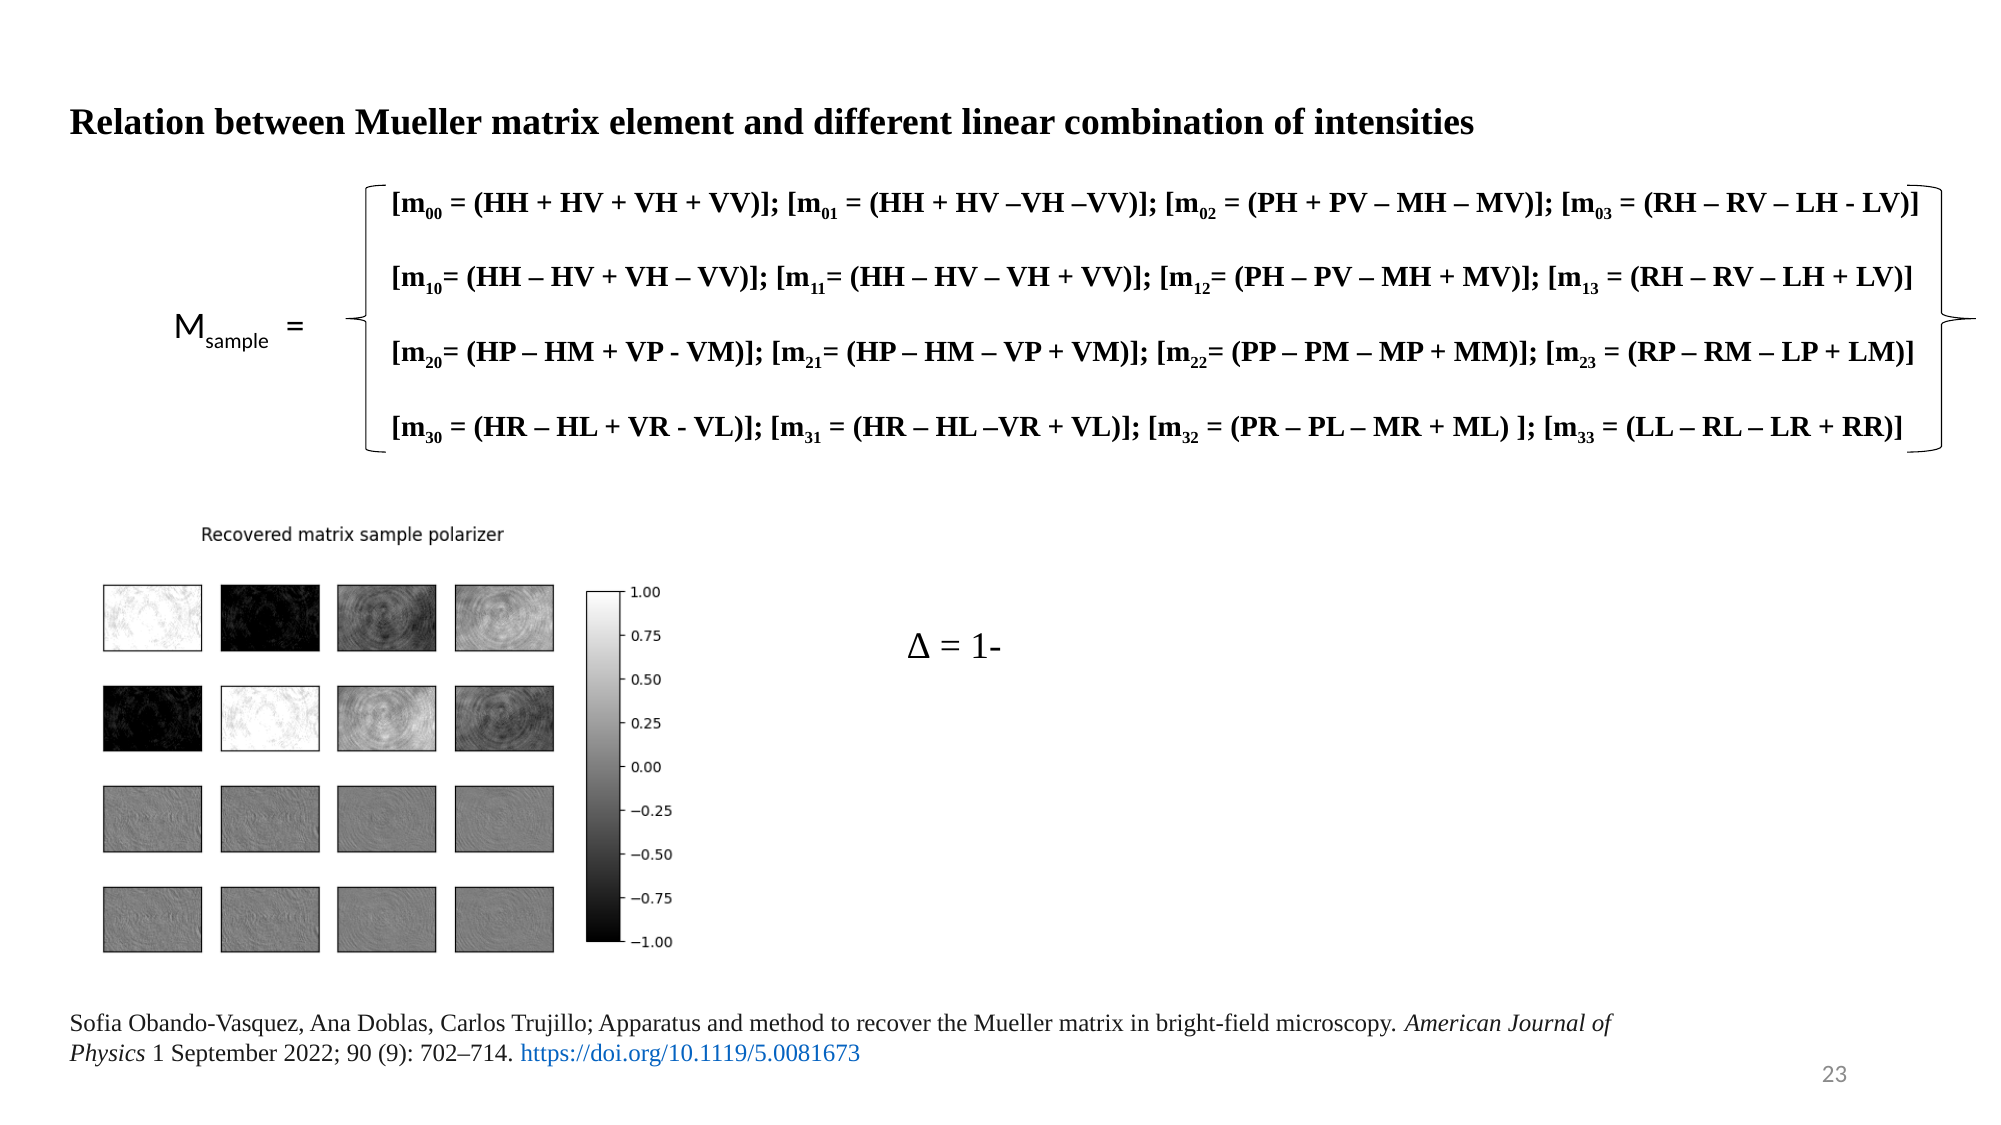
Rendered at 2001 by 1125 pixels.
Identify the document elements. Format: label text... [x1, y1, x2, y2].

slide_number 23 [1412, 1042, 1863, 1103]
text_box Msample = [158, 294, 346, 361]
text_box [346, 184, 386, 453]
text_box [1907, 184, 1976, 453]
picture [20, 516, 686, 1016]
text_box [m00 = (HH + HV + VH + VV)]; [m01 = (HH + HV –VH –VV)]; [m02 = (PH + PV – MH – MV)]; [m03 = (RH – RV – LH - LV)] [m10= (HH – HV + VH – VV)]; [m11= (HH – HV – VH + VV)]; [m12= (PH – PV – MH + MV)]; [m13 = (RH – RV – LH + LV)] [m20= (HP – HM + VP - VM)]; [m21= (HP – HM – VP + VM)]; [m22= (PP – PM – MP + MM)]; [m23 = (RP – RM – LP + LM)] [m30 = (HR – HL + VR - VL)]; [m31 = (HR – HL –VR + VL)]; [m32 = (PR – PL – MR + ML) ]; [m33 = (LL – RL – LR + RR)] [369, 175, 1980, 744]
text_box Relation between Mueller matrix element and different linear combination of intensities [54, 89, 1503, 150]
text_box Sofia Obando-Vasquez, Ana Doblas, Carlos Trujillo; Apparatus and method to recover the Mueller matrix in bright-field microscopy. American Journal of Physics 1 September 2022; 90 (9): 702–714. https://doi.org/10.1119/5.0081673 [54, 999, 1683, 1075]
